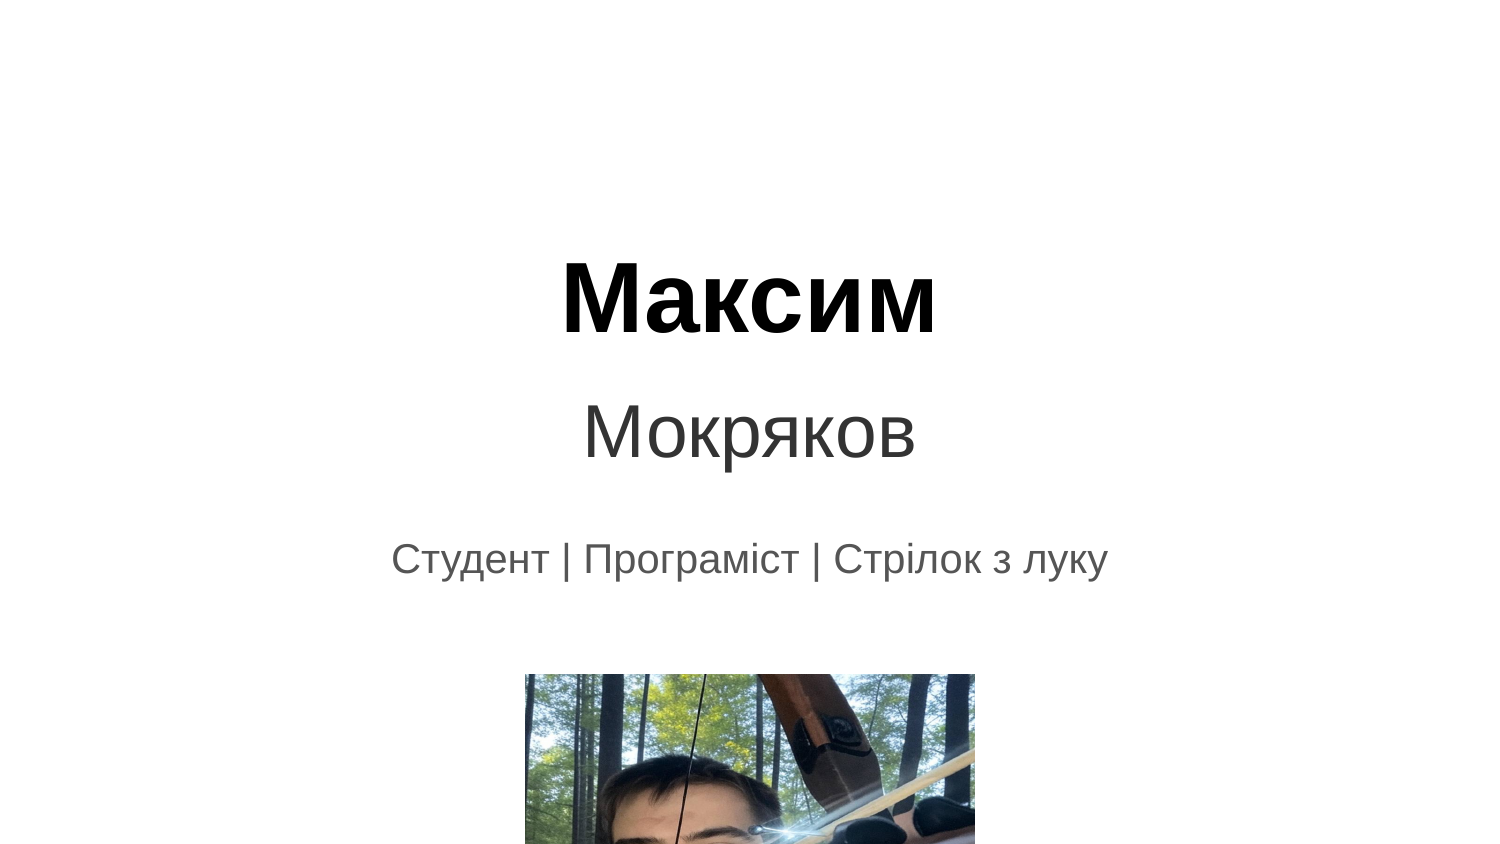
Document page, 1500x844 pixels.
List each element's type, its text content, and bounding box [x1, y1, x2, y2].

picture [524, 674, 975, 844]
text_box Максим [149, 224, 1350, 374]
text_box Мокряков [149, 374, 1350, 495]
text_box Студент | Програміст | Стрілок з луку [149, 524, 1350, 615]
